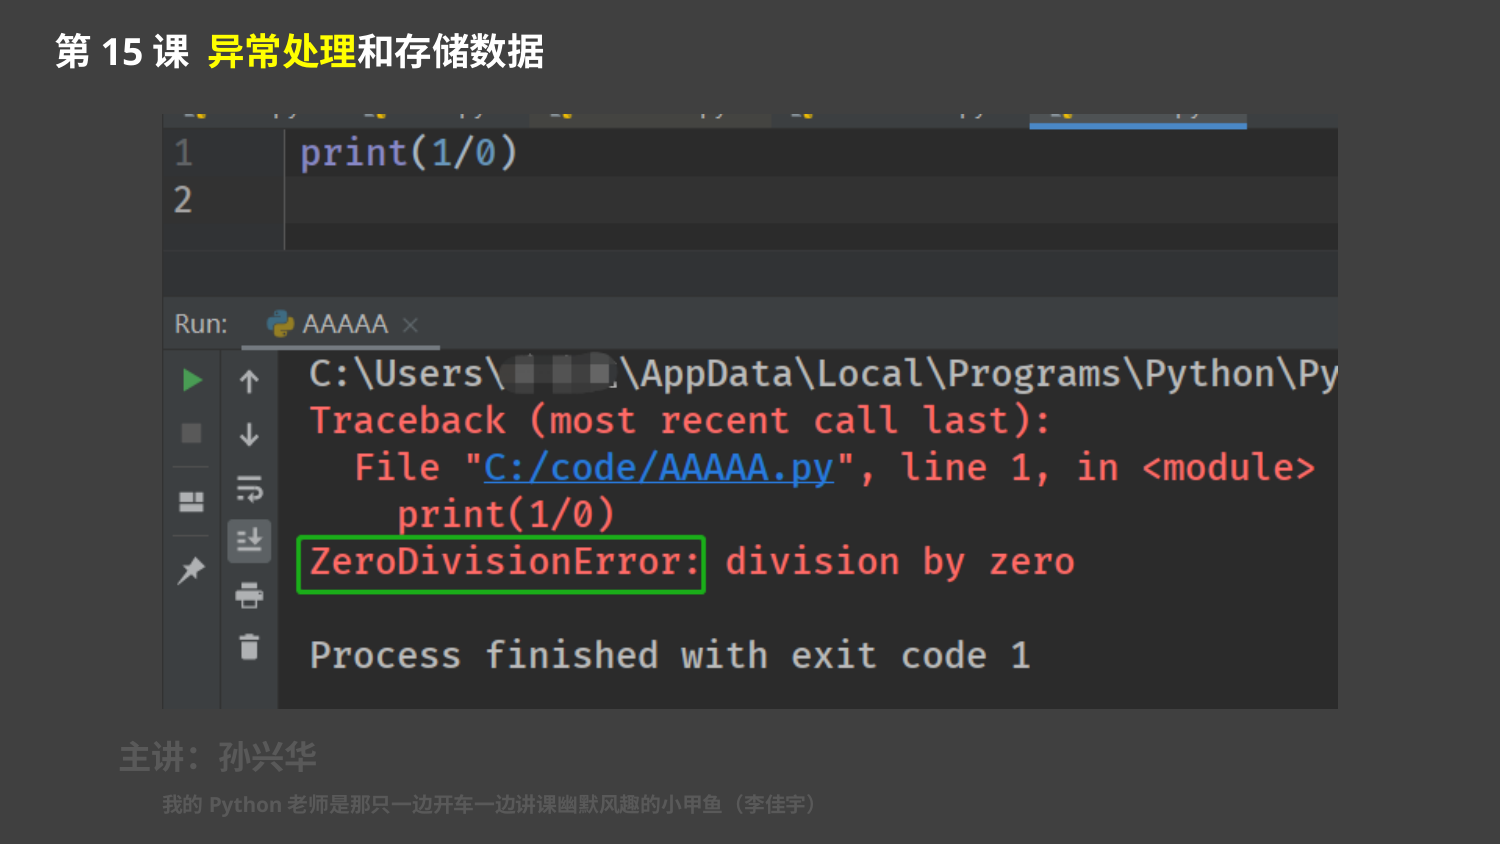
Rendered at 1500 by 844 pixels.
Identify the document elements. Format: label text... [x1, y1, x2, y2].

picture [162, 114, 1338, 709]
text_box 第15课 异常处理和存储数据 [39, 20, 560, 80]
